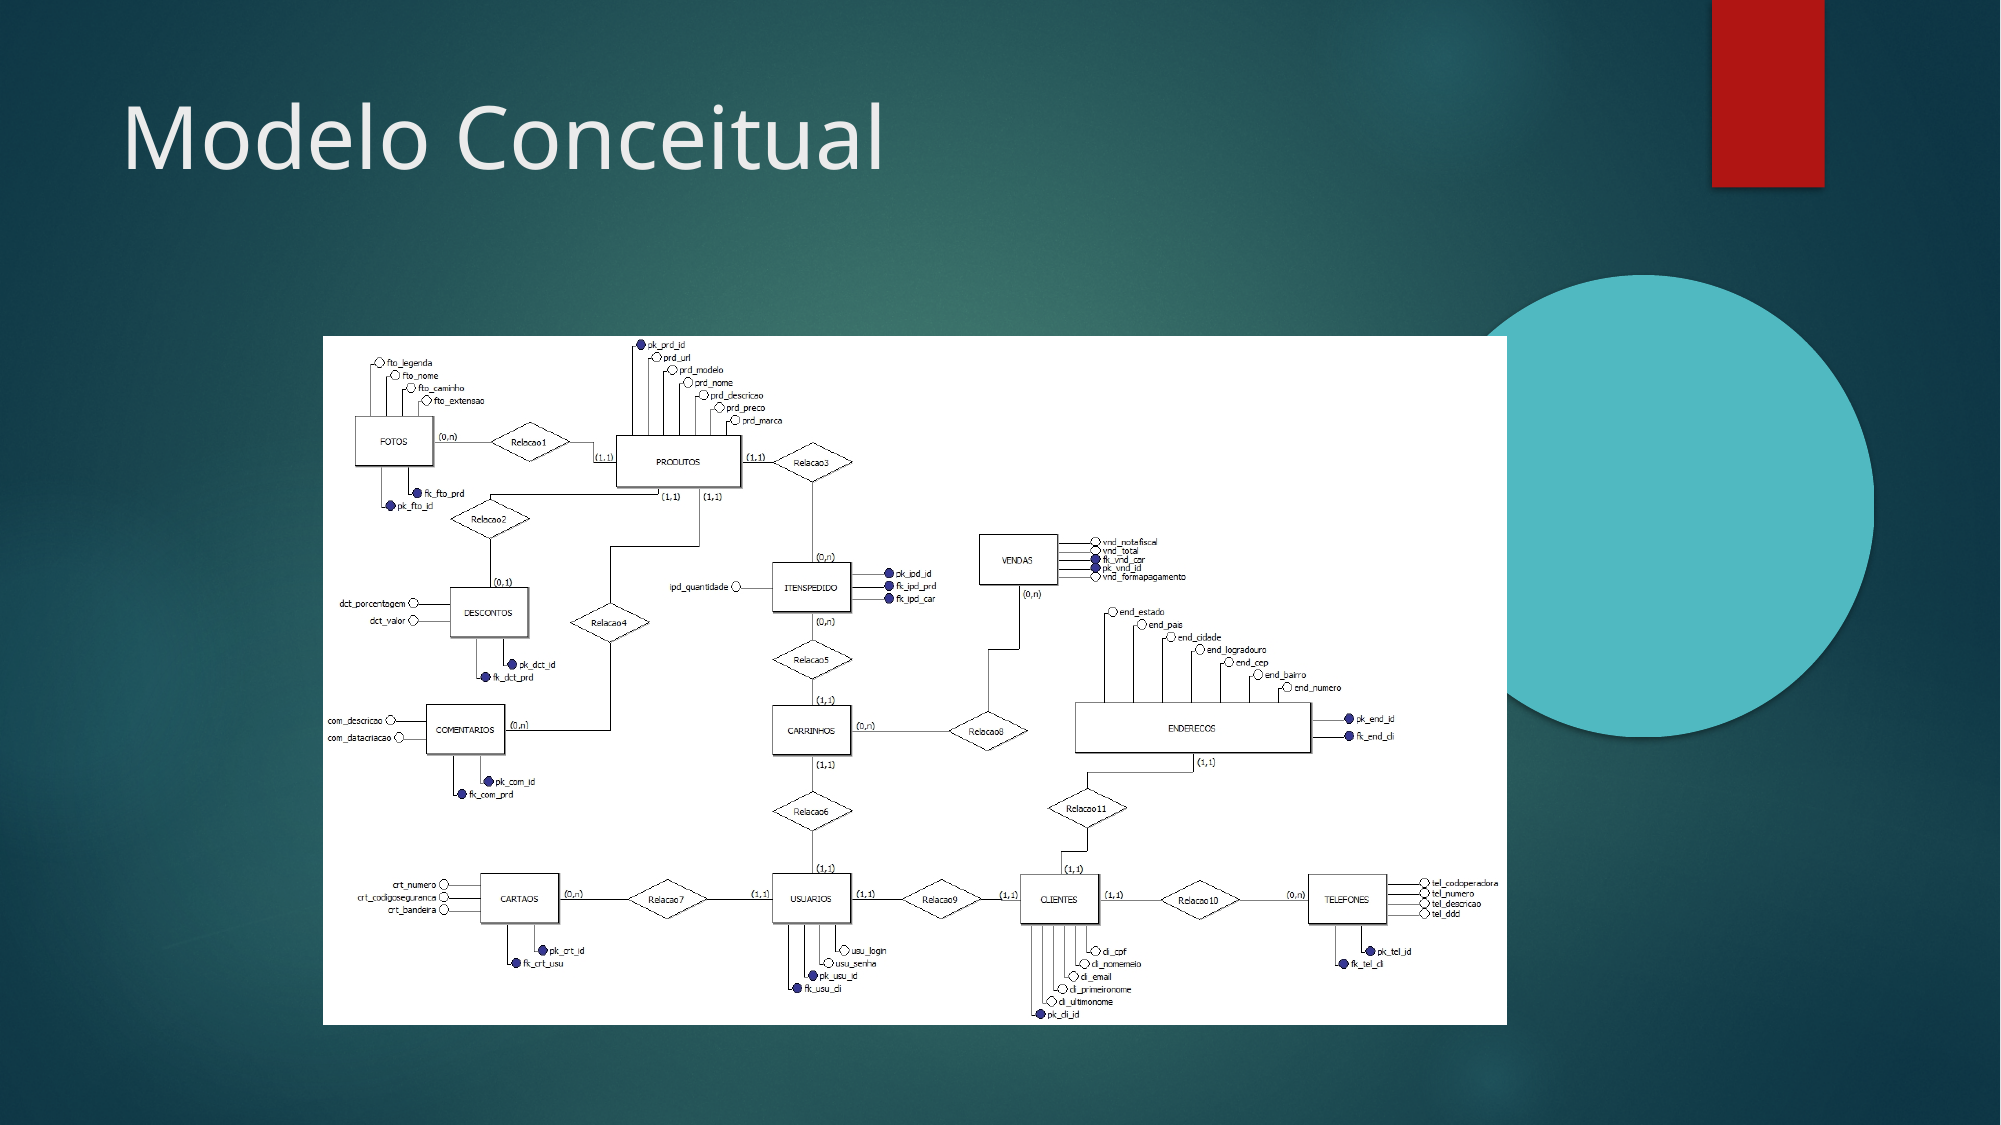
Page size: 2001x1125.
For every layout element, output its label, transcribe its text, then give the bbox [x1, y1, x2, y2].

text_box Modelo Conceitual [106, 74, 1649, 304]
picture [0, 0, 2001, 1125]
